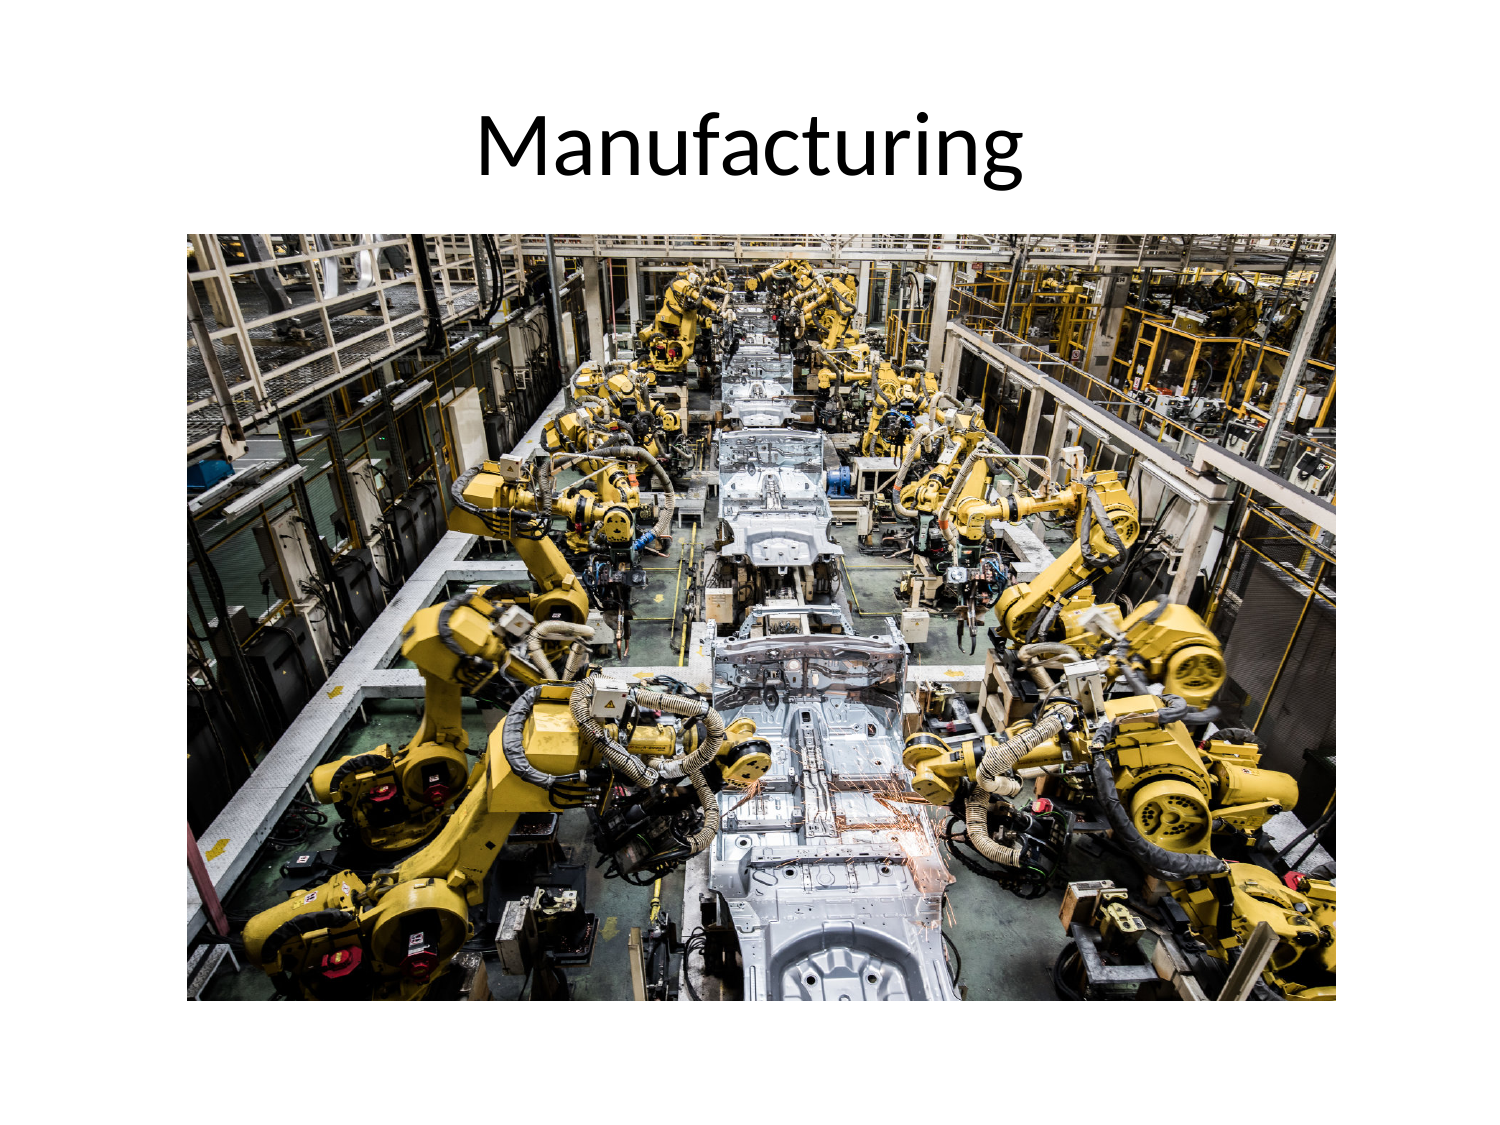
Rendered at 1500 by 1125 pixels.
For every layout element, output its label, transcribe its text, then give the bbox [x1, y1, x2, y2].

title Manufacturing [75, 45, 1425, 233]
picture [187, 234, 1337, 1001]
